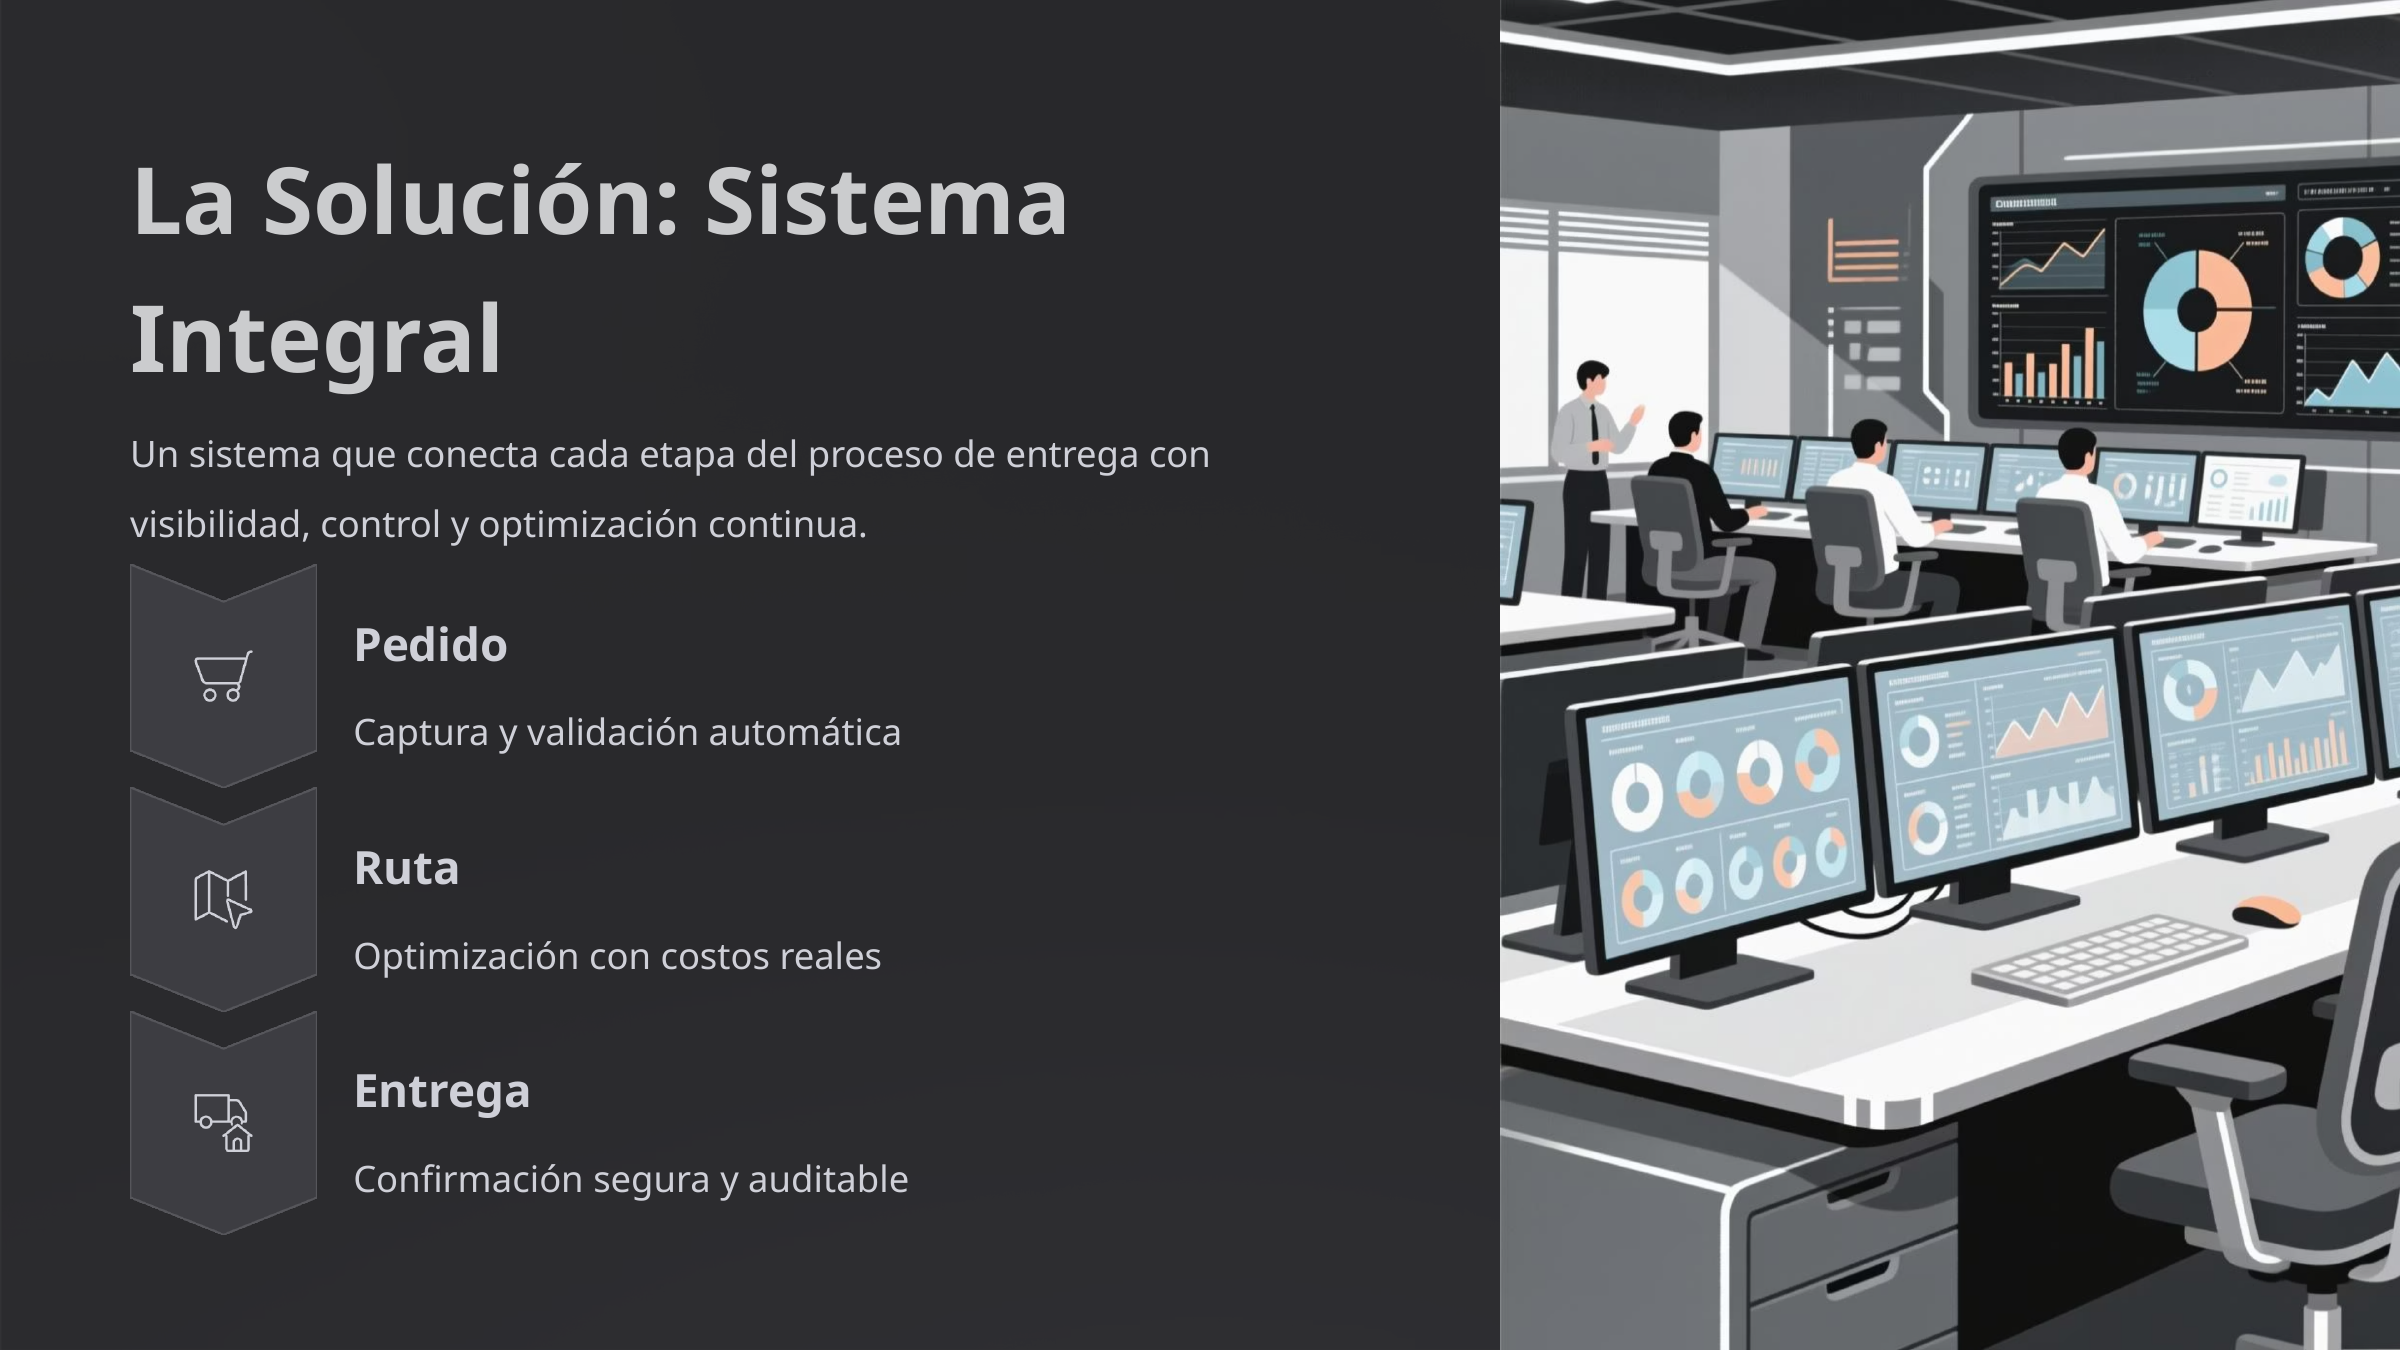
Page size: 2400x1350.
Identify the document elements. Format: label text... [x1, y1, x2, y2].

text_box Ruta [353, 825, 819, 884]
text_box Optimización con costos reales [353, 905, 1370, 966]
text_box Pedido [353, 601, 819, 660]
text_box Entrega [353, 1048, 819, 1107]
text_box Confirmación segura y auditable [353, 1128, 1370, 1189]
text_box Captura y validación automática [353, 682, 1370, 742]
picture [129, 564, 317, 1235]
picture [1499, 0, 2400, 1350]
text_box La Solución: Sistema Integral [130, 115, 1370, 348]
text_box Un sistema que conecta cada etapa del proceso de entrega con visibilidad, control y optimización continua. [130, 403, 1370, 523]
